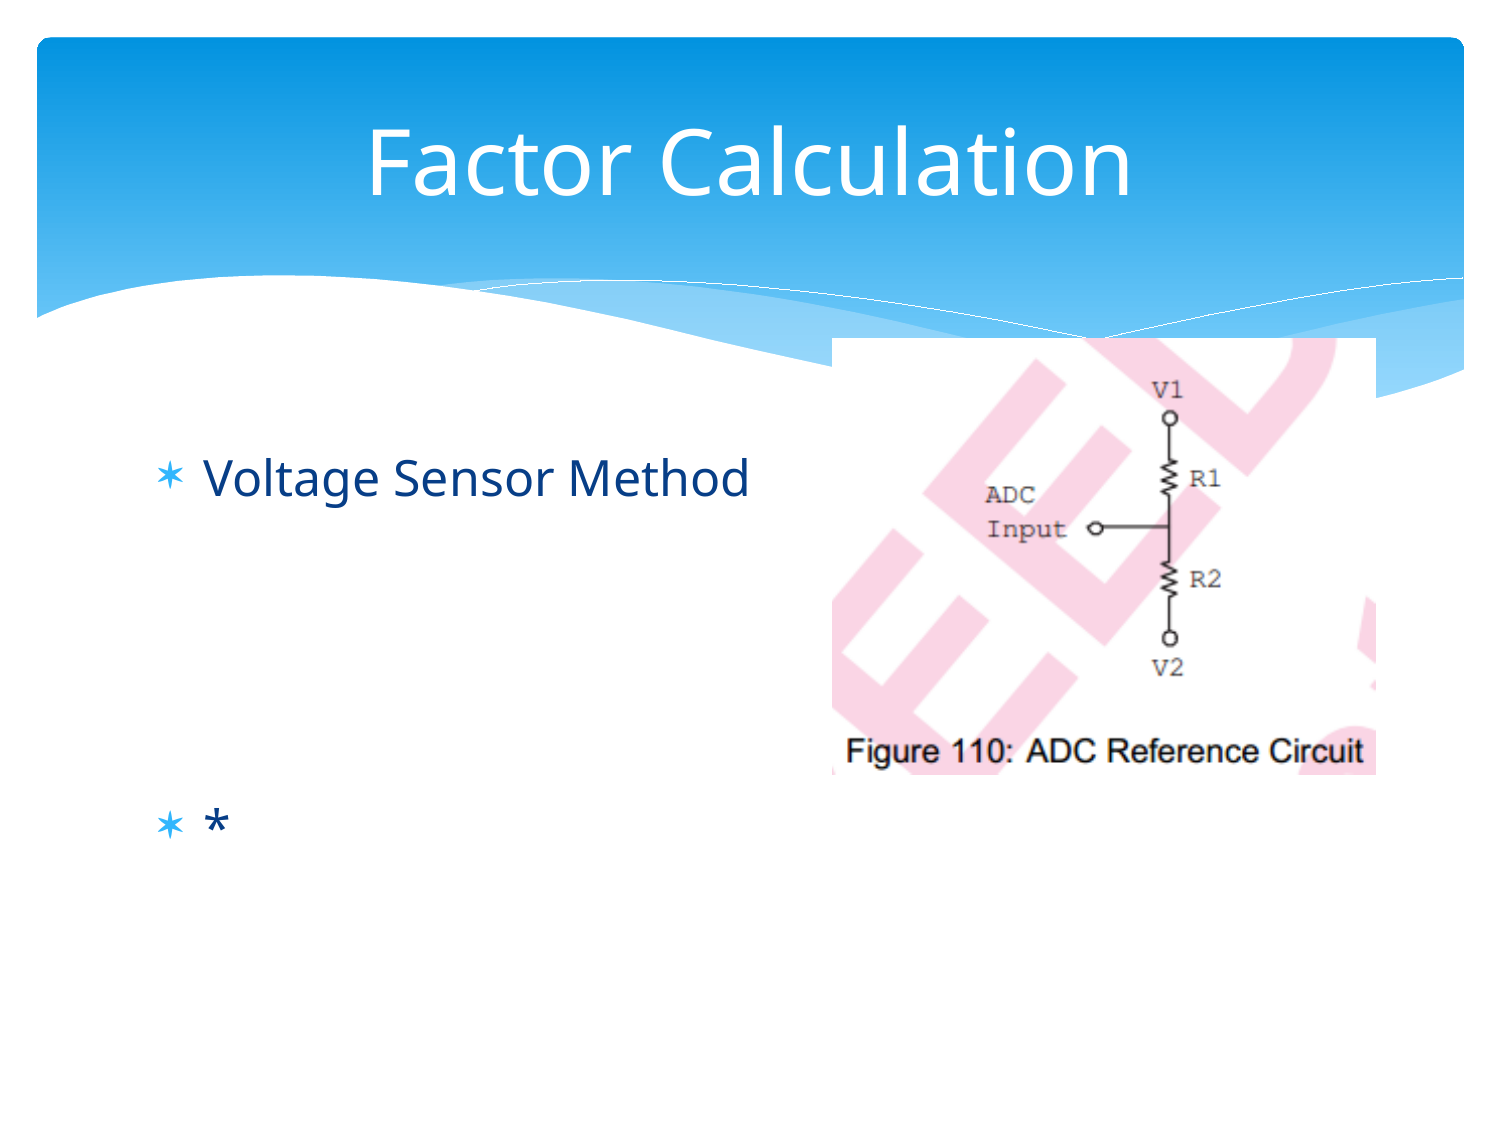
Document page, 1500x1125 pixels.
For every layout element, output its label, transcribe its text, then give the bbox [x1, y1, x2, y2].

title Factor Calculation [75, 55, 1425, 261]
picture [832, 337, 1377, 776]
